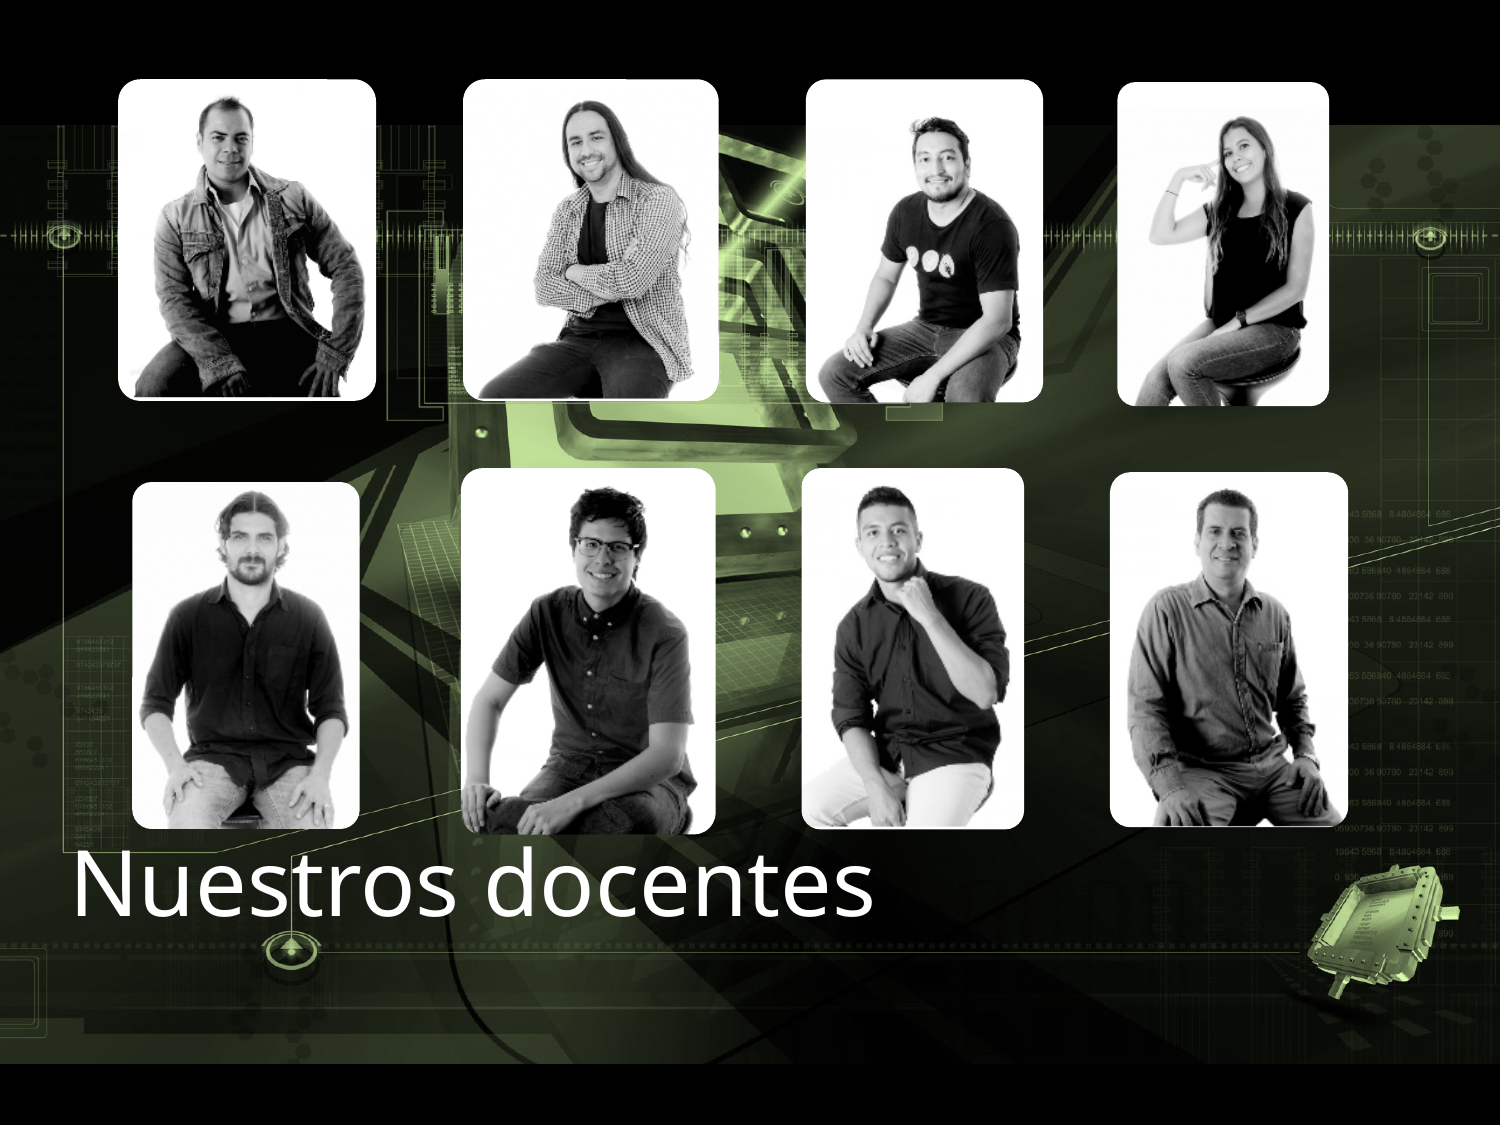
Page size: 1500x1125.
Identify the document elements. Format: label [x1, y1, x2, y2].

picture [0, 79, 1500, 1064]
